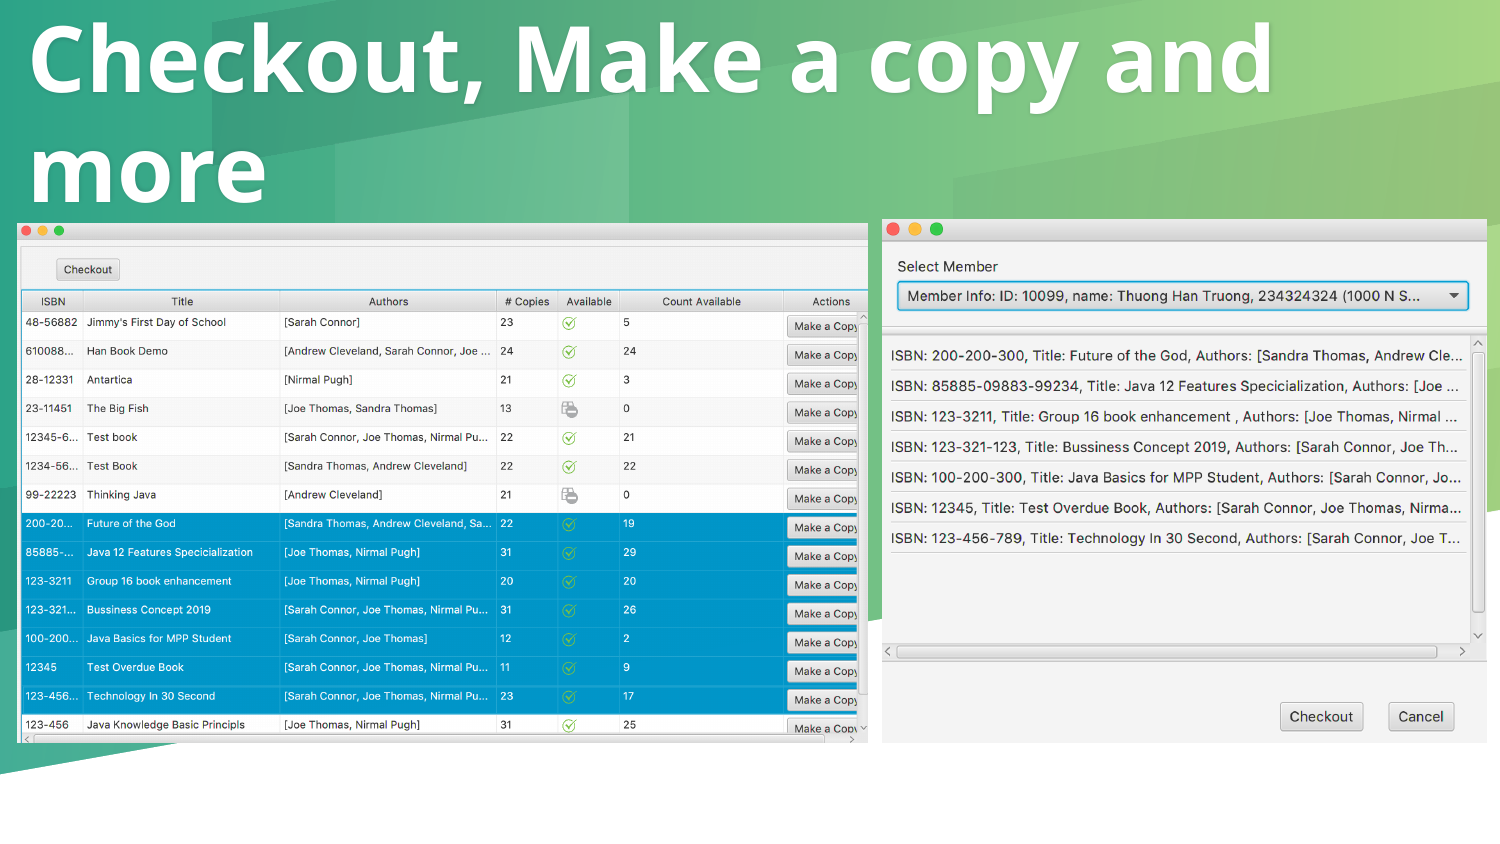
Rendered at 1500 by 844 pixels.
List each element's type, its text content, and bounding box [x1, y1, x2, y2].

picture [17, 223, 869, 743]
title Checkout, Make a copy and more [27, 15, 1500, 207]
picture [882, 219, 1487, 743]
